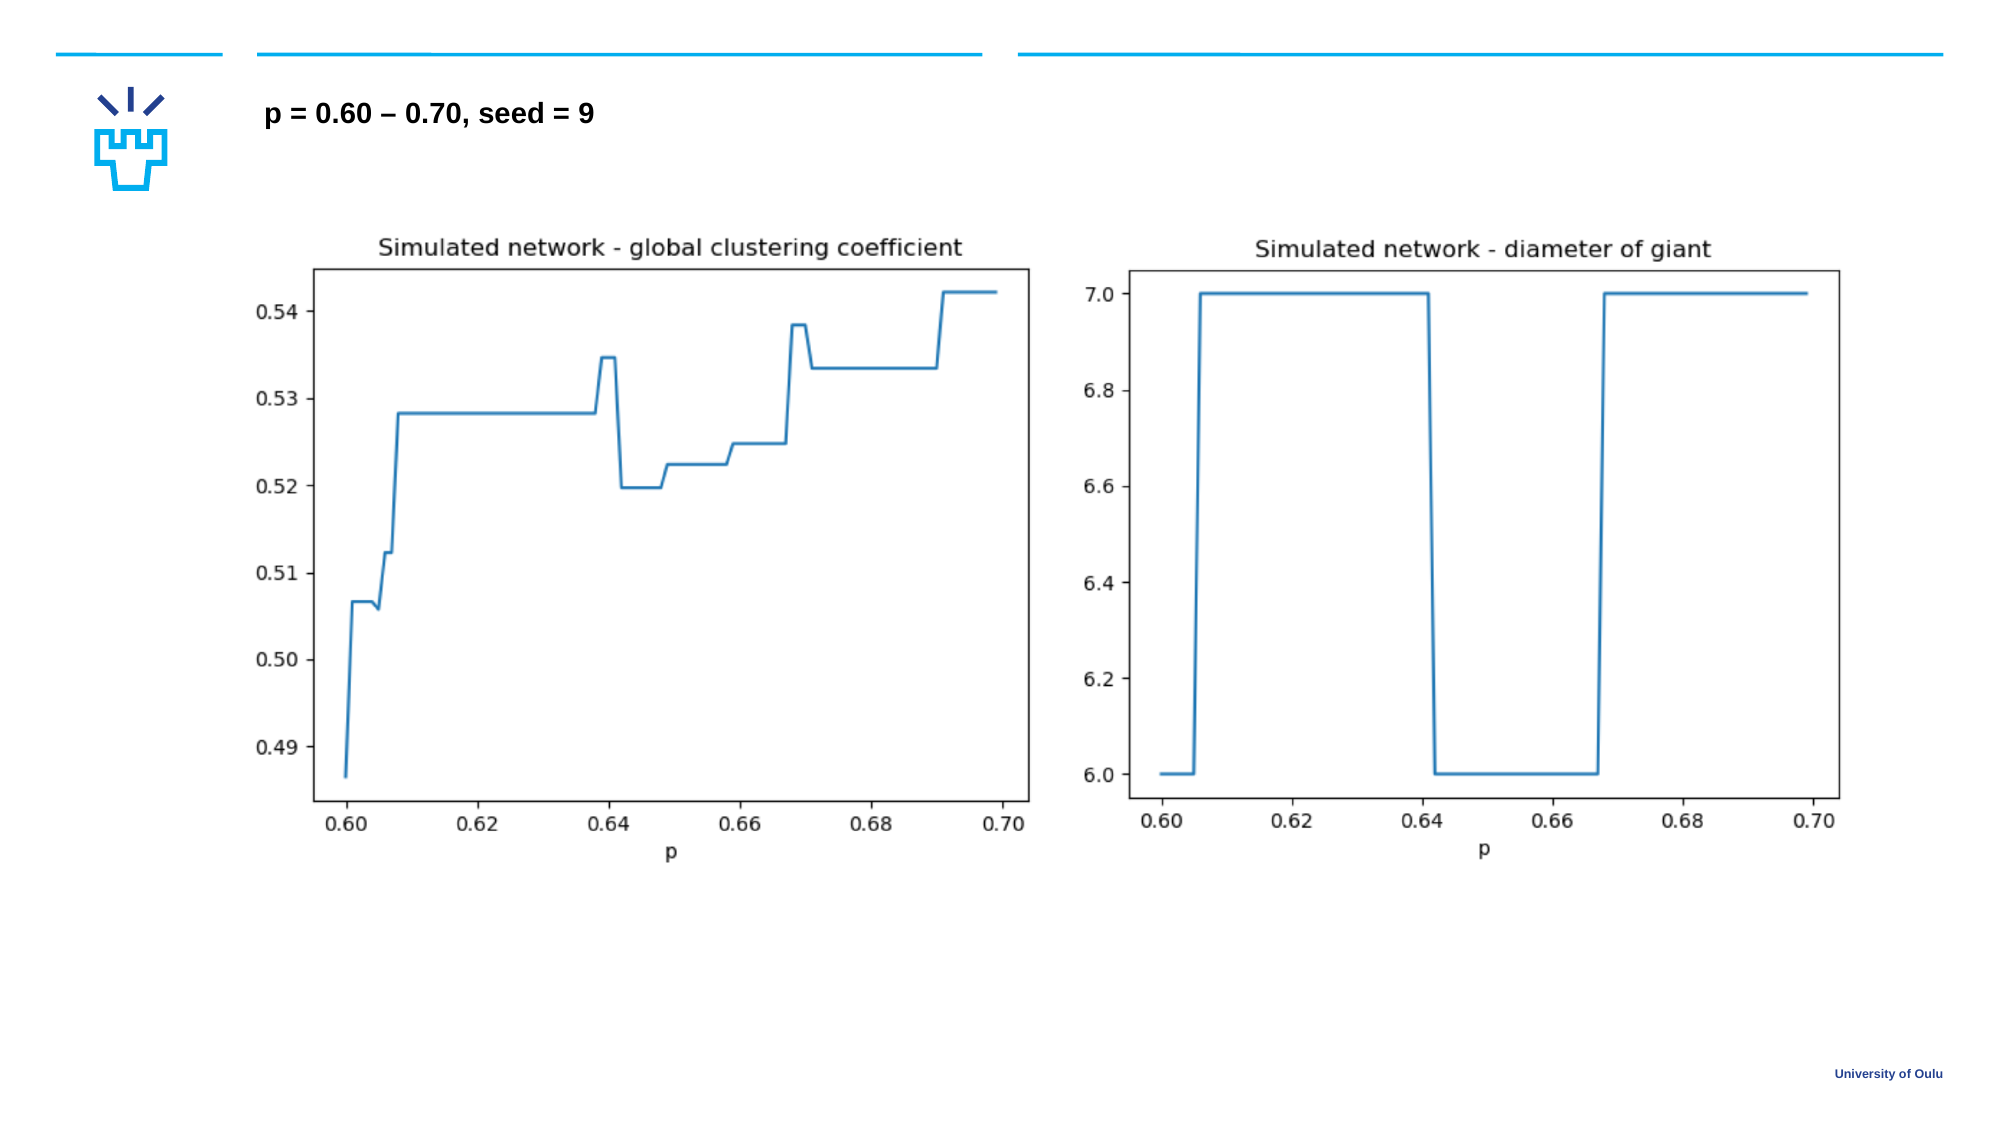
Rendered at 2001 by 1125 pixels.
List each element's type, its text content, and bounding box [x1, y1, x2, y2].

picture [1072, 222, 1875, 872]
picture [242, 222, 1060, 871]
text_box p = 0.60 – 0.70, seed = 9 [249, 87, 1045, 138]
